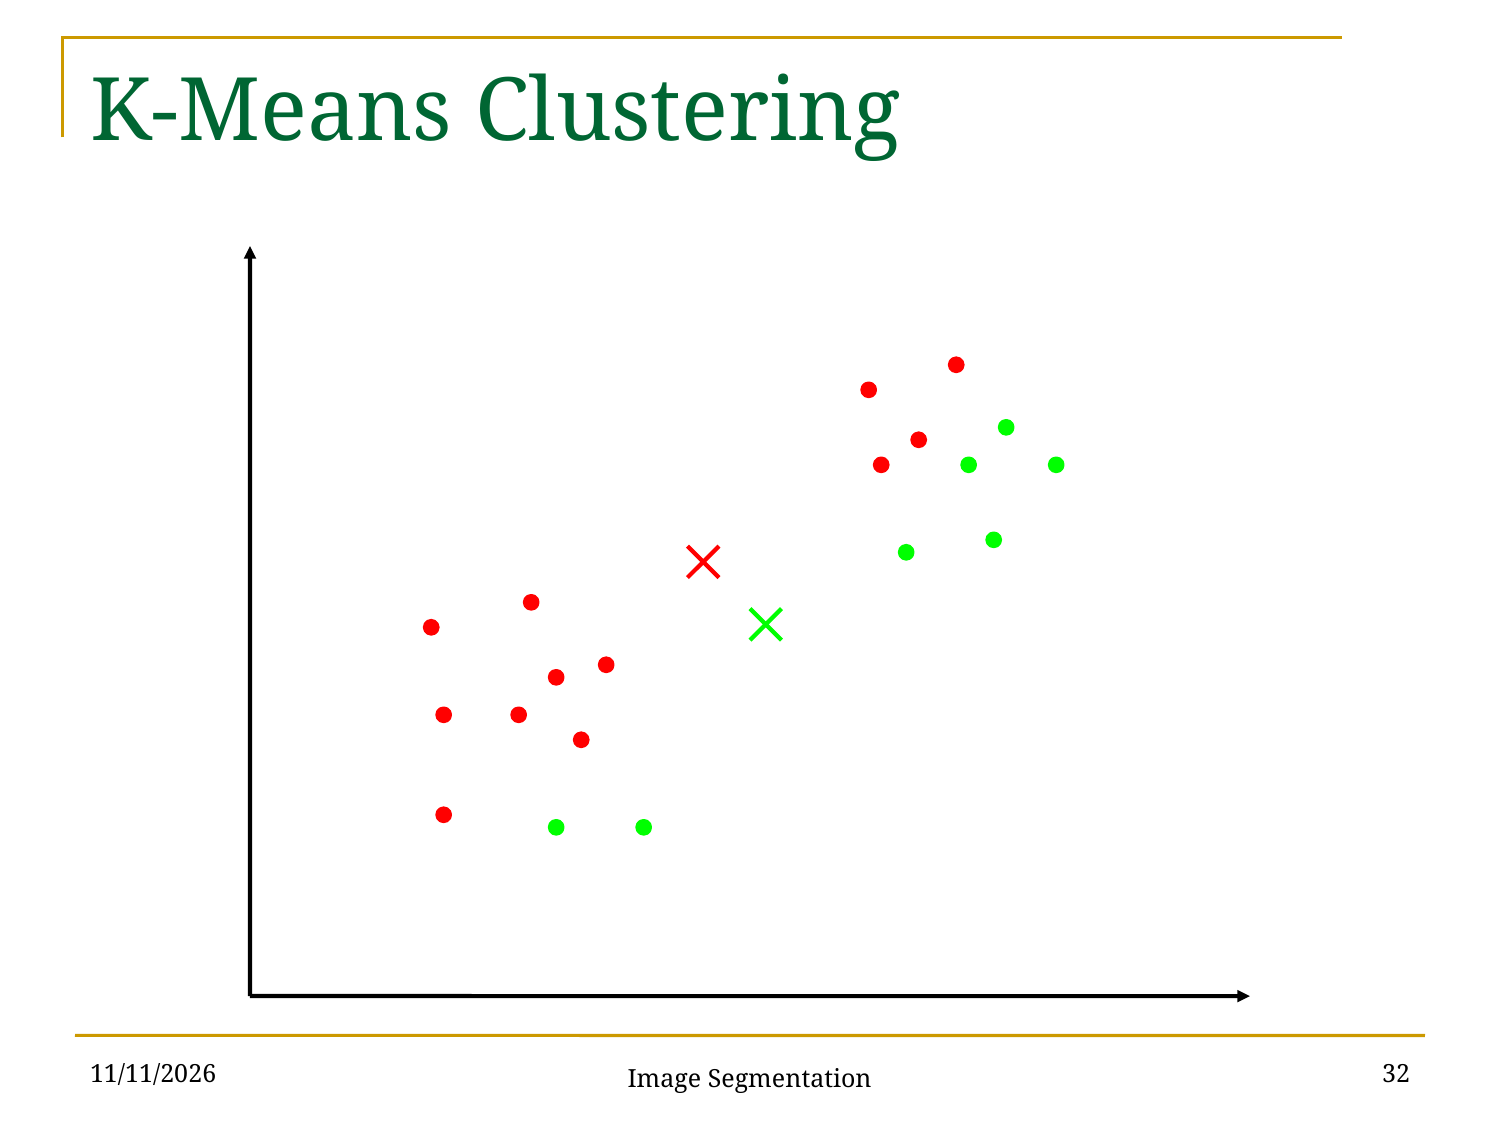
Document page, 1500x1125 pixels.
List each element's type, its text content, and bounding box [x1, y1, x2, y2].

slide_number 32 [1074, 1023, 1426, 1100]
footer Image Segmentation [512, 1024, 988, 1101]
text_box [687, 545, 720, 578]
title K-Means Clustering [74, 45, 1426, 233]
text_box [749, 608, 782, 641]
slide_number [74, 1023, 426, 1100]
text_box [249, 245, 1251, 997]
